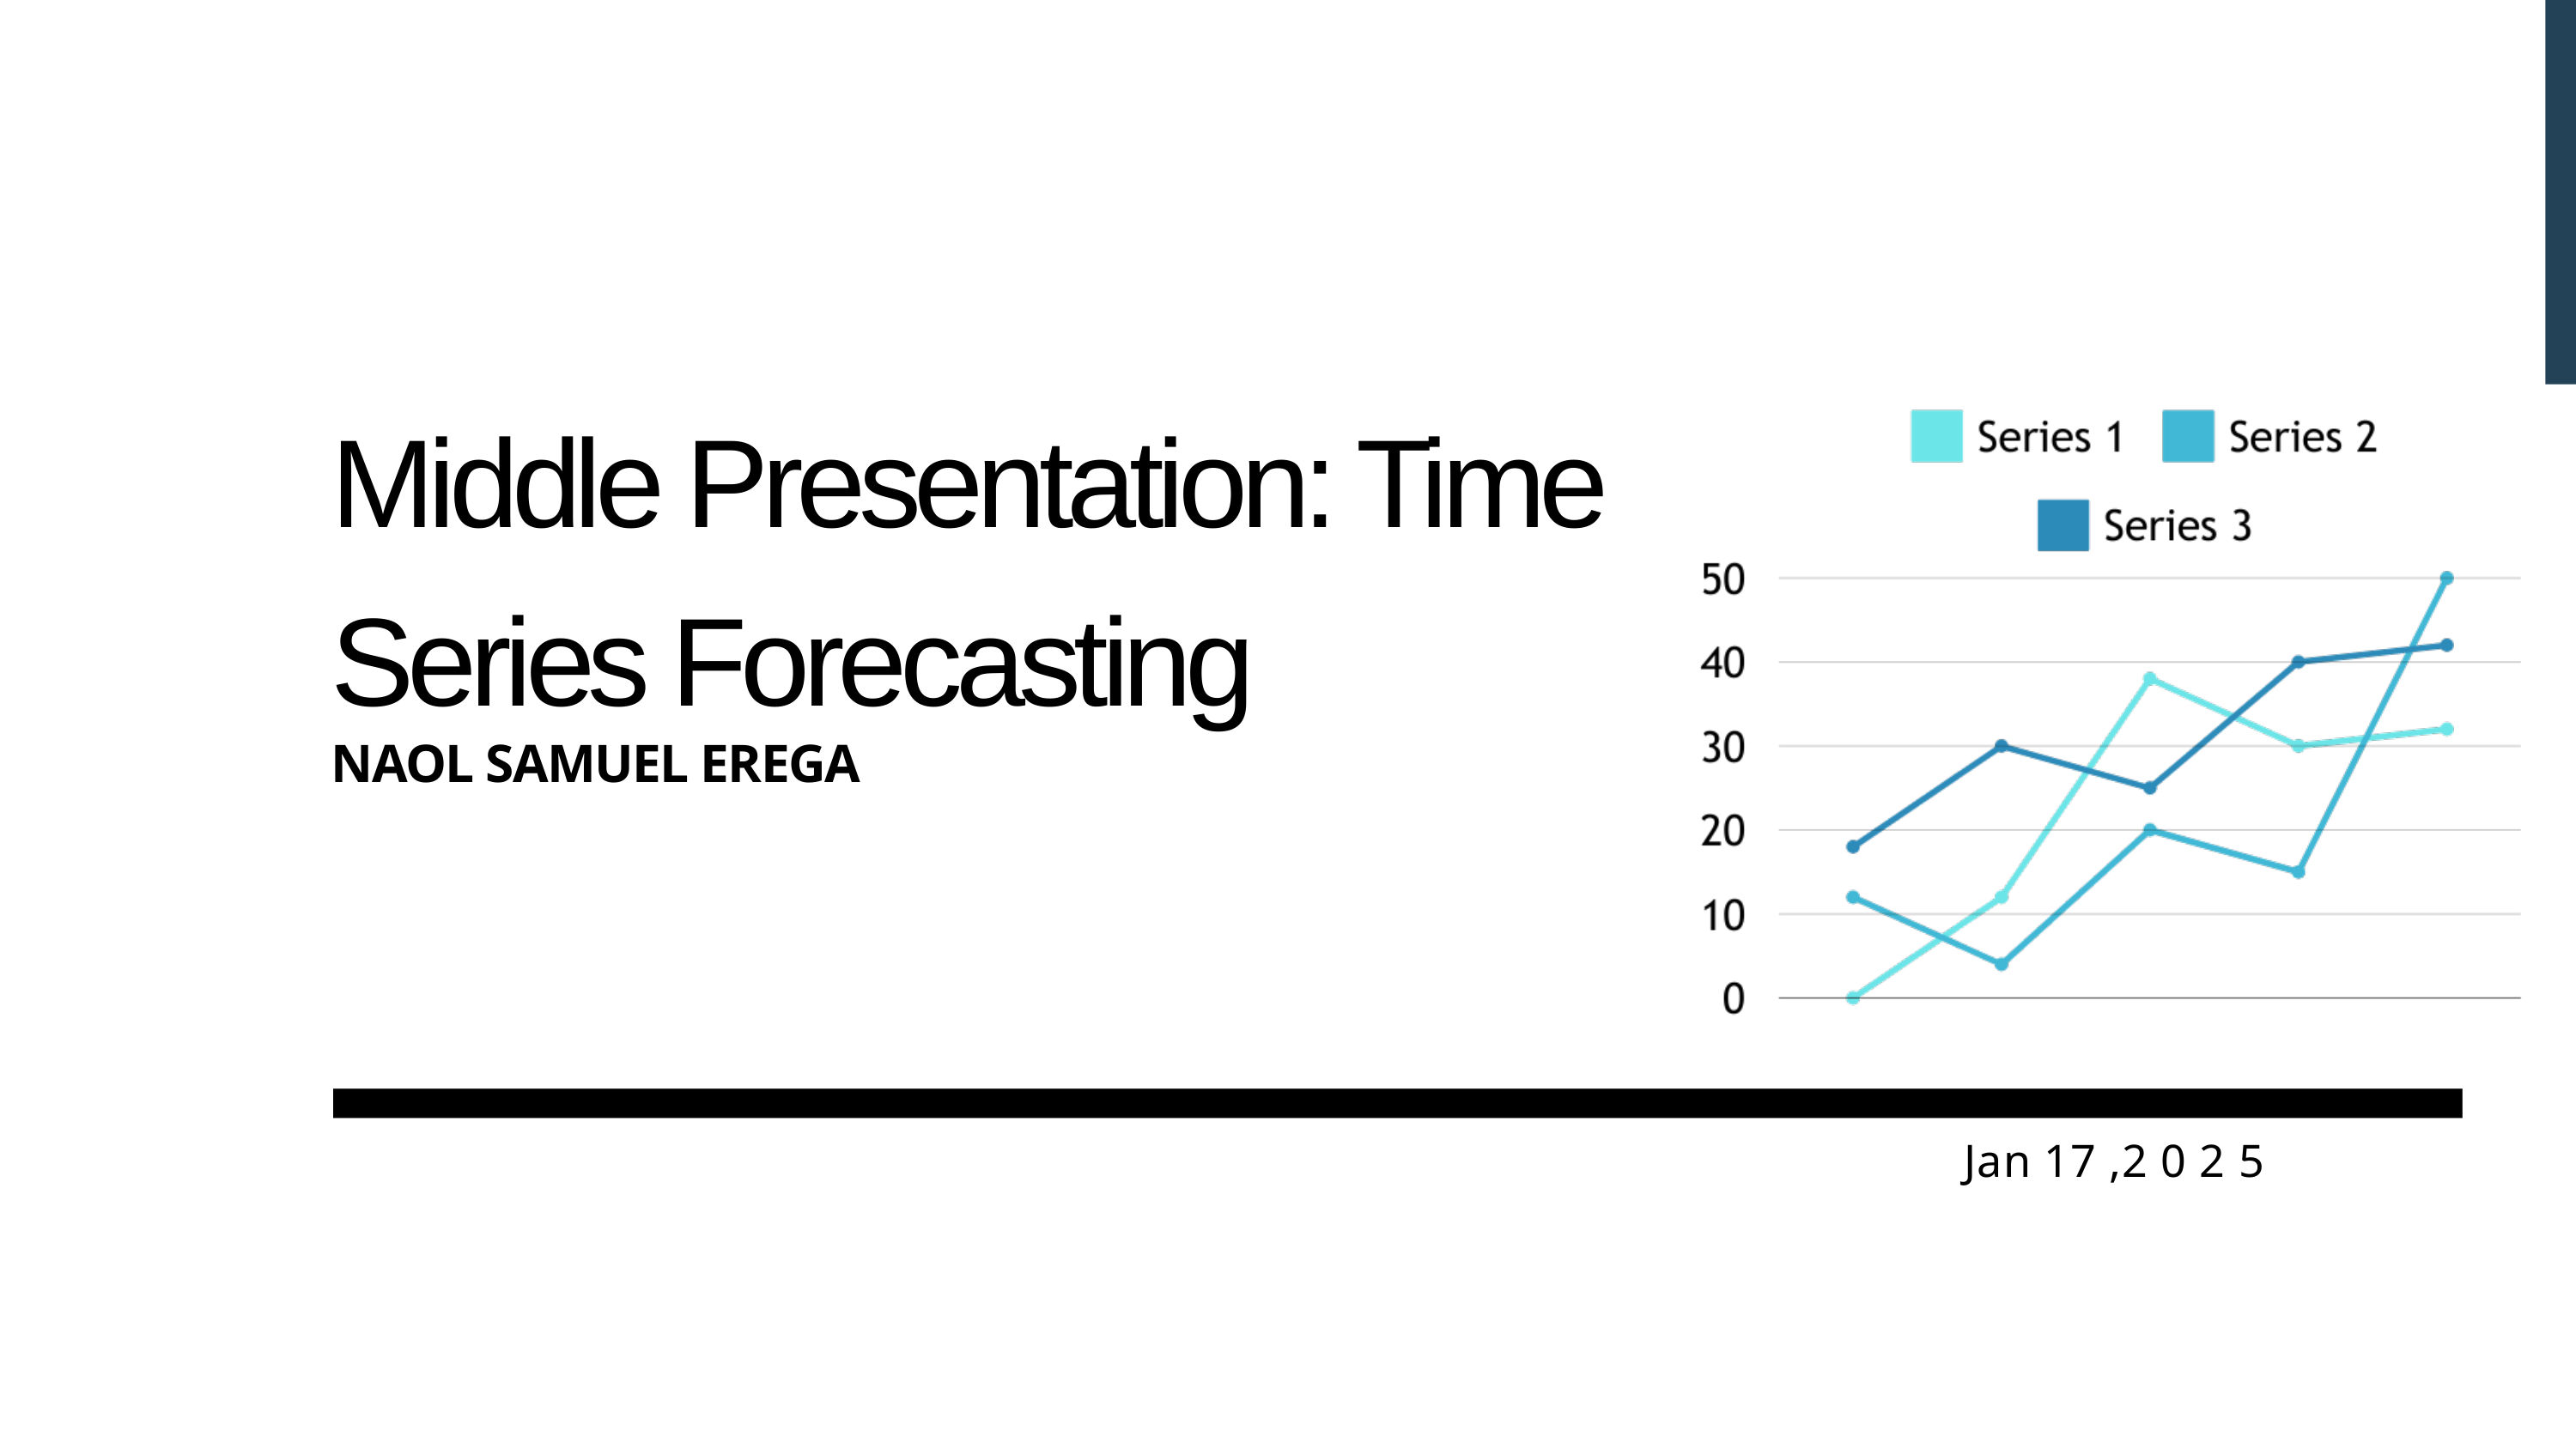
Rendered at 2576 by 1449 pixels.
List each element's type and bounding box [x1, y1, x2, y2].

text_box [1964, 1133, 2410, 1206]
text_box [331, 403, 1612, 1015]
text_box [333, 1088, 2476, 1125]
text_box [2545, 0, 2576, 300]
picture [1616, 301, 2576, 1097]
